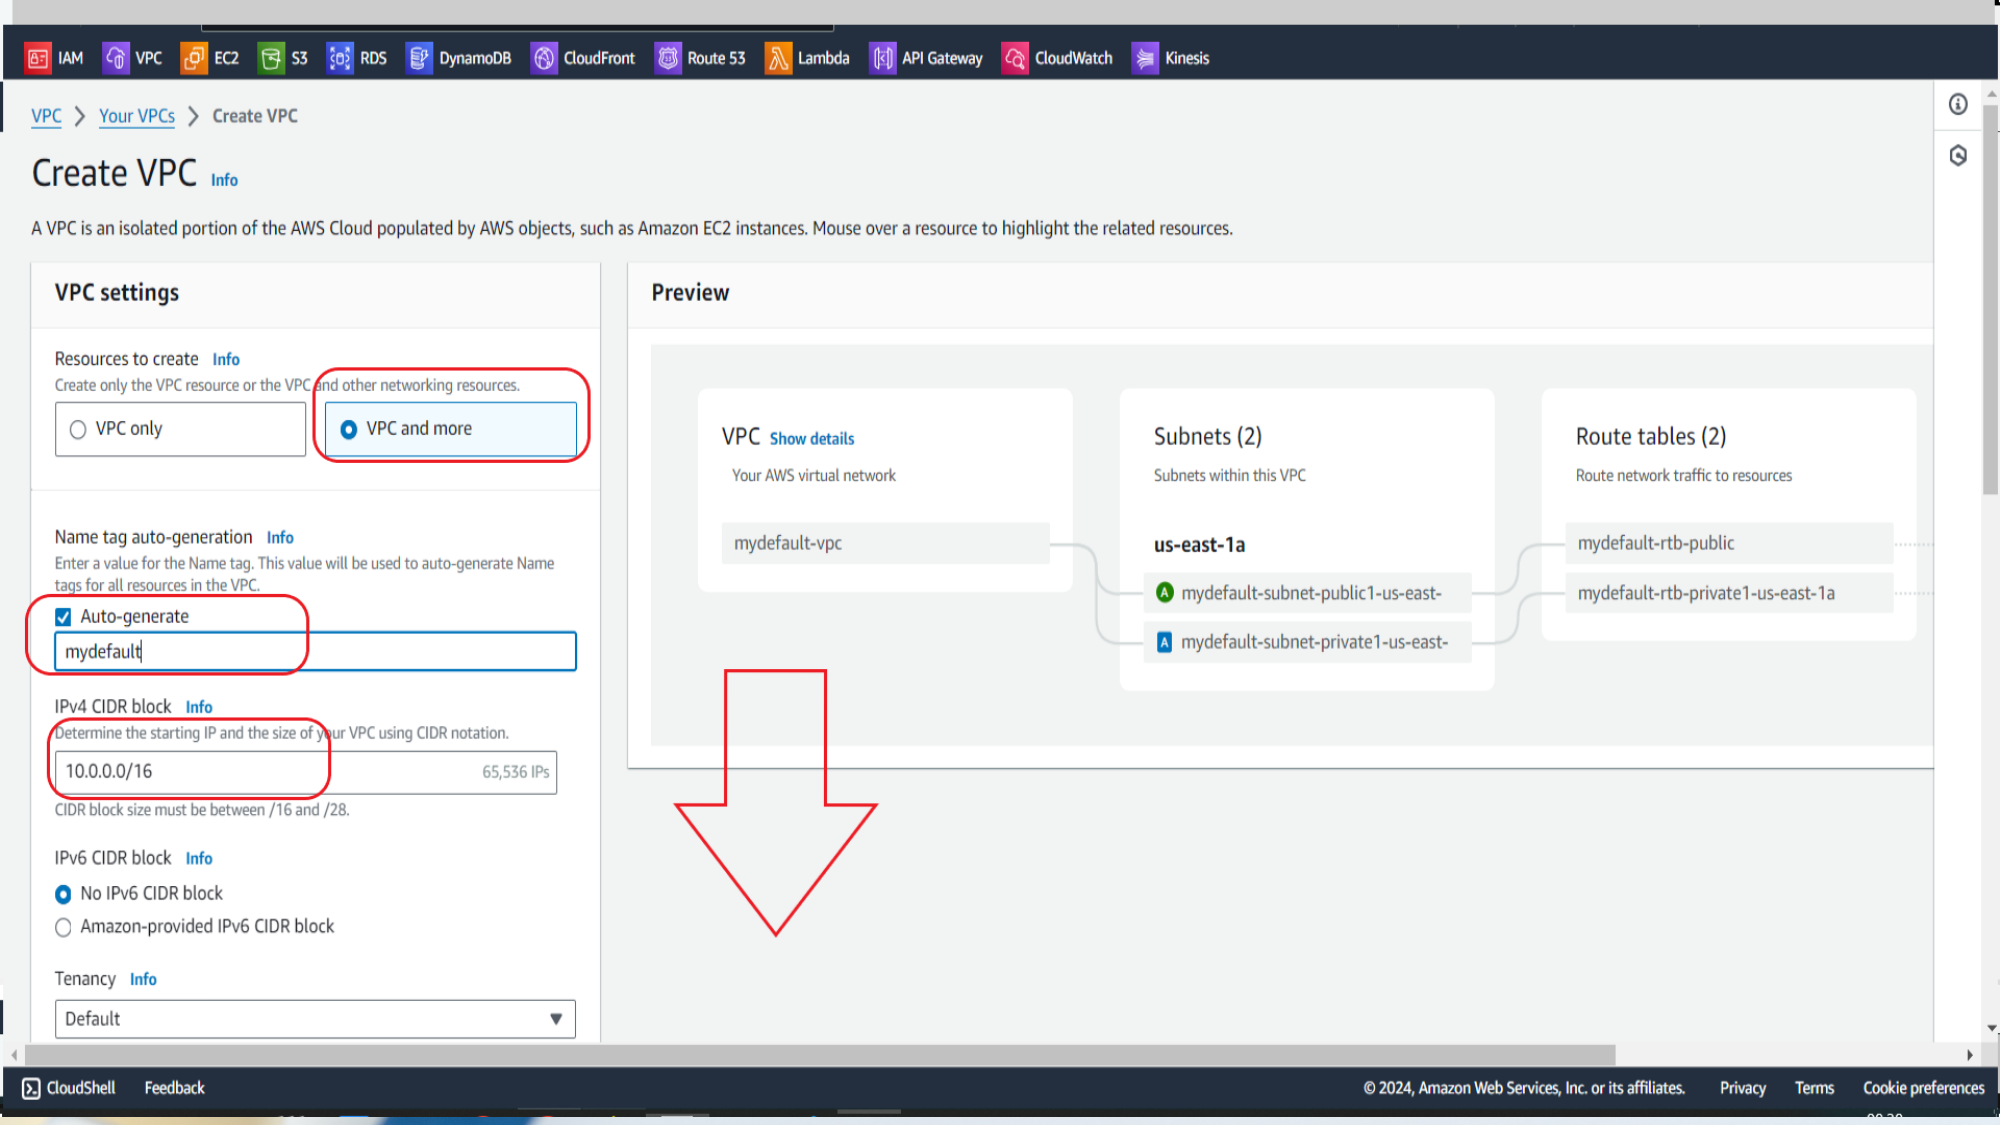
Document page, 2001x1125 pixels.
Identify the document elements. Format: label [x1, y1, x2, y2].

picture [0, 0, 2000, 1117]
text_box [0, 1117, 2000, 1125]
